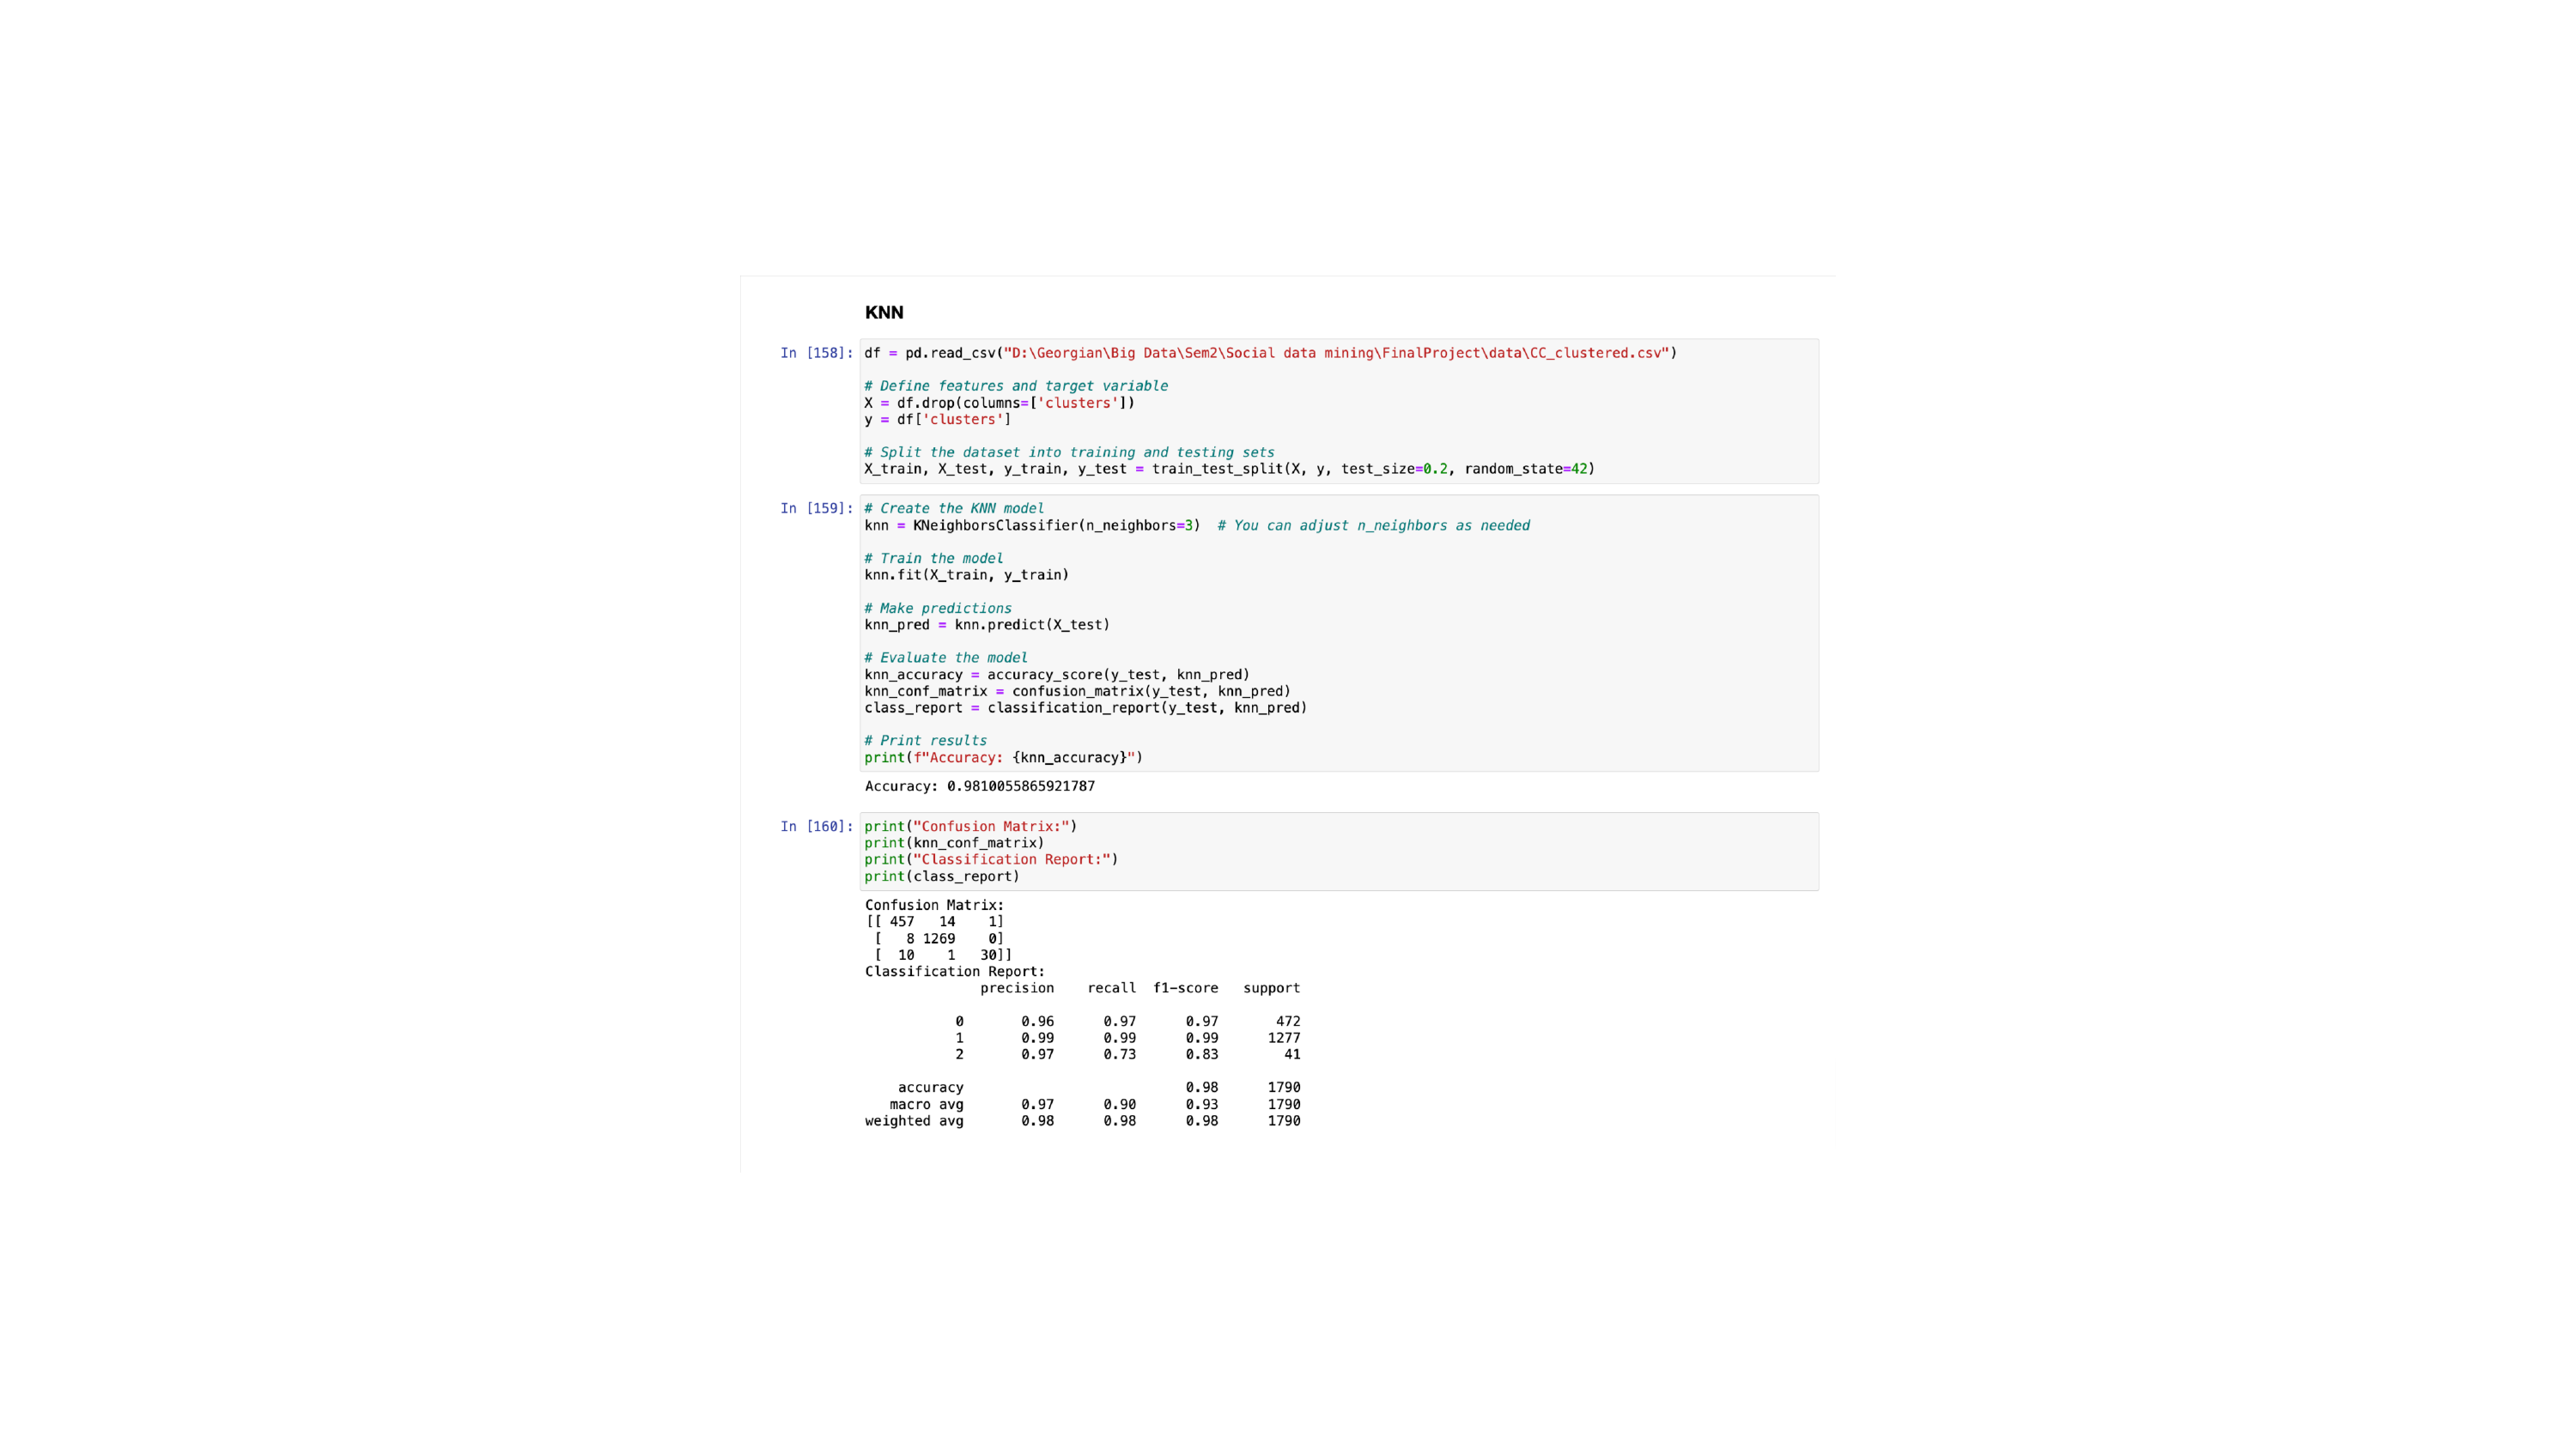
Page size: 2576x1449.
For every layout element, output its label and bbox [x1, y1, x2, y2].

picture [740, 276, 1836, 1173]
